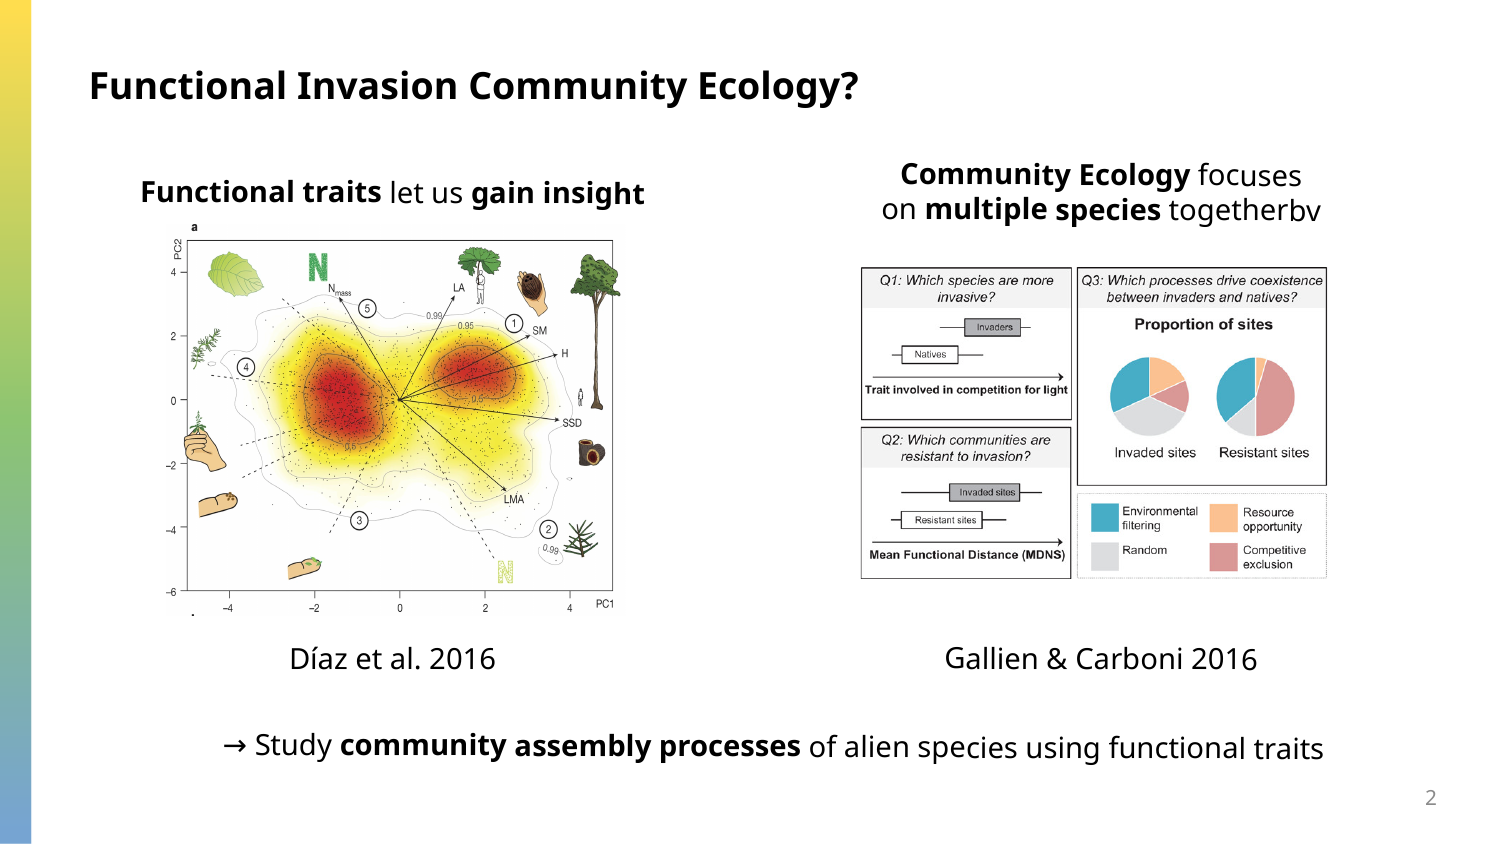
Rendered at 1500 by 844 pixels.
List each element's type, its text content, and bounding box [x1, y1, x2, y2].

text_box Gallien & Carboni 2016 [797, 631, 1406, 685]
text_box Functional Invasion Community Ecology? [88, 61, 1441, 156]
text_box → Study community assembly processes of alien species using functional traits [129, 717, 1418, 774]
text_box <numéro> [1240, 767, 1437, 813]
text_box Díaz et al. 2016 [88, 631, 697, 685]
picture [0, 0, 1500, 844]
text_box Community Ecology focuses on multiple species togetherbv [796, 147, 1406, 235]
text_box Functional traits let us gain insight [88, 165, 697, 218]
